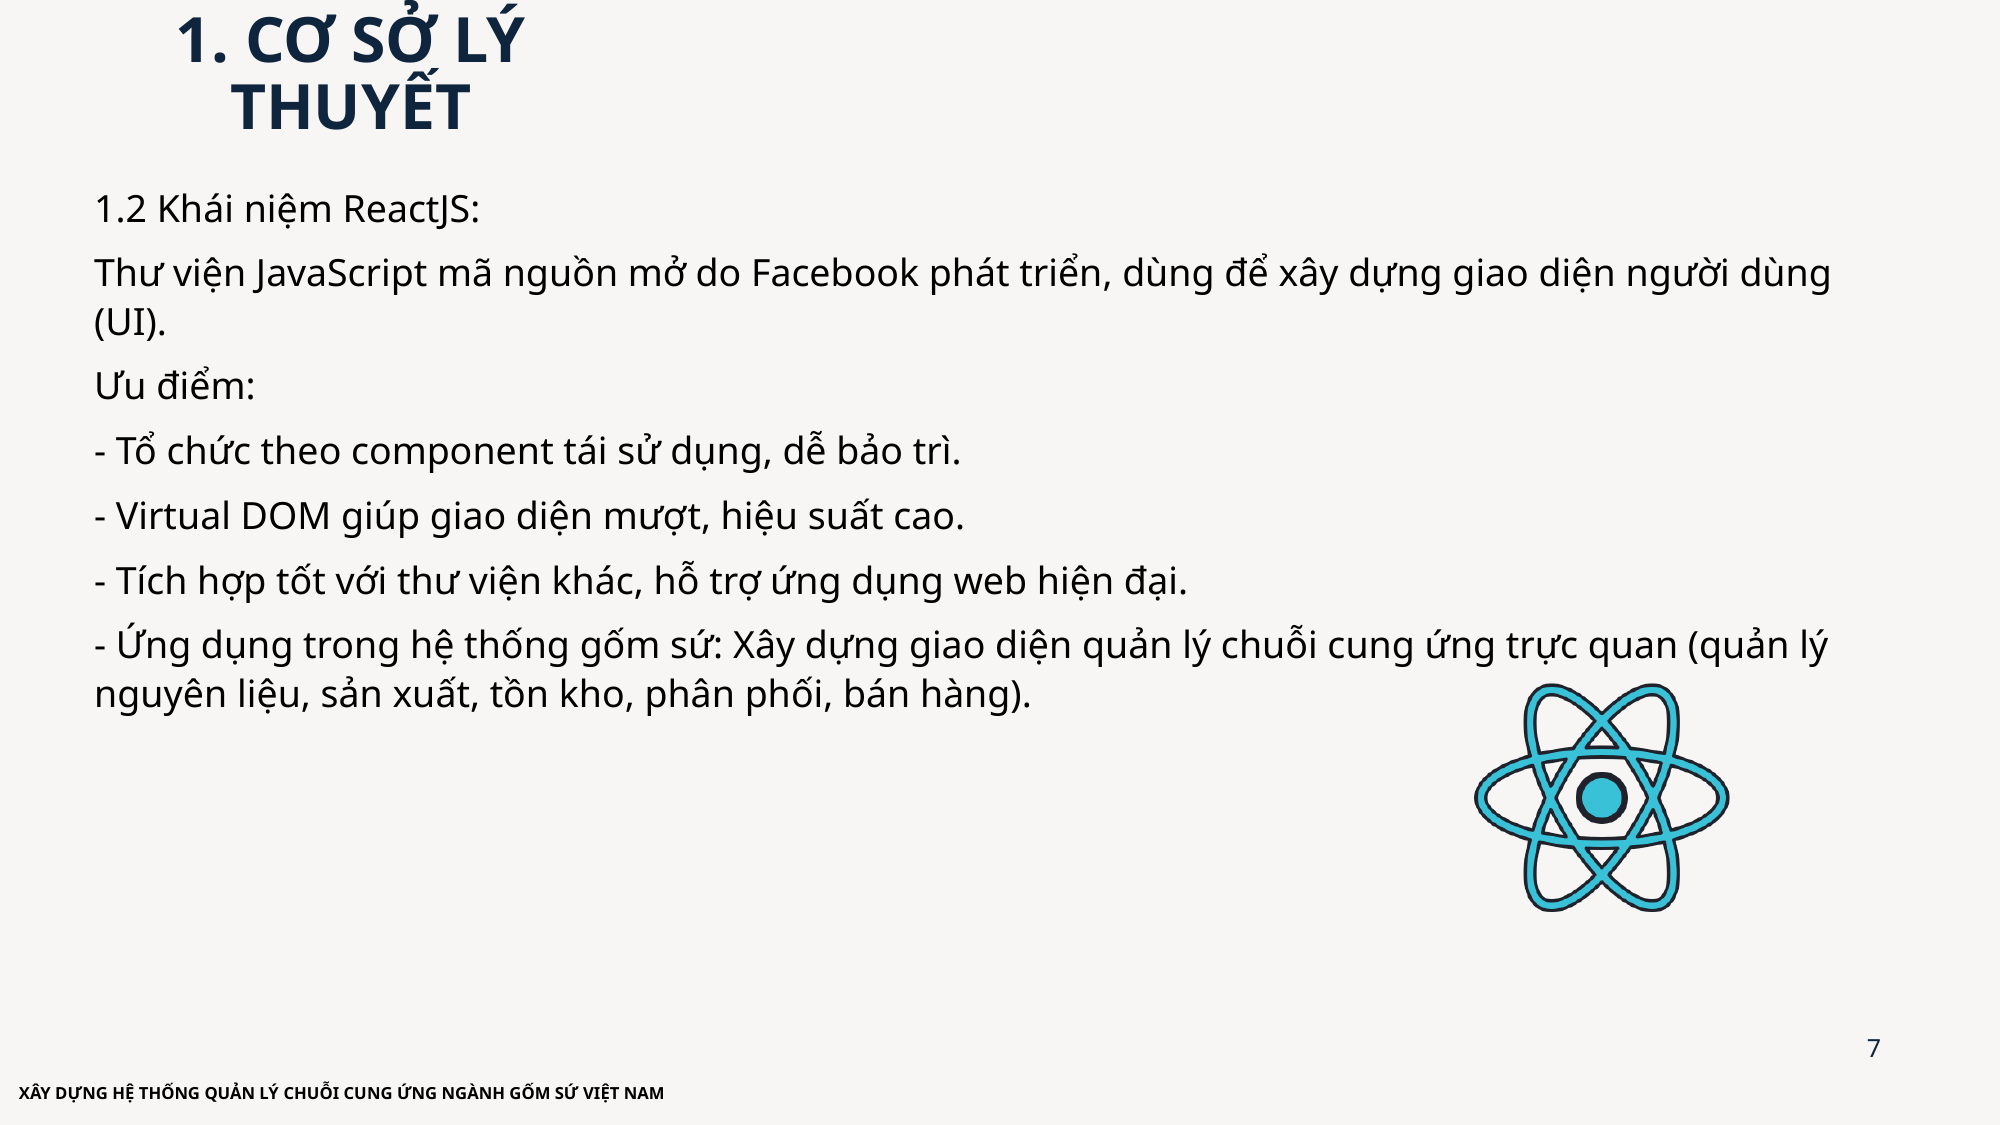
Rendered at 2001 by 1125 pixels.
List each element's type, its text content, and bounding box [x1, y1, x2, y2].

picture [1438, 634, 1765, 961]
text_box XÂY DỰNG HỆ THỐNG QUẢN LÝ CHUỖI CUNG ỨNG NGÀNH GỐM SỨ VIỆT NAM [0, 1072, 774, 1125]
text_box 1.2 Khái niệm ReactJS: Thư viện JavaScript mã nguồn mở do Facebook phát triển, dùng để xây dựng giao diện người dùng (UI). Ưu điểm: - Tổ chức theo component tái sử dụng, dễ bảo trì. - Virtual DOM giúp giao diện mượt, hiệu suất cao. - Tích hợp tốt với thư viện khác, hỗ trợ ứng dụng web hiện đại. - Ứng dụng trong hệ thống gốm sứ: Xây dựng giao diện quản lý chuỗi cung ứng trực quan (quản lý nguyên liệu, sản xuất, tồn kho, phân phối, bán hàng). [79, 174, 1912, 722]
slide_number 7 [1836, 1020, 1912, 1080]
text_box 1. CƠ SỞ LÝ THUYẾT [54, 45, 647, 151]
